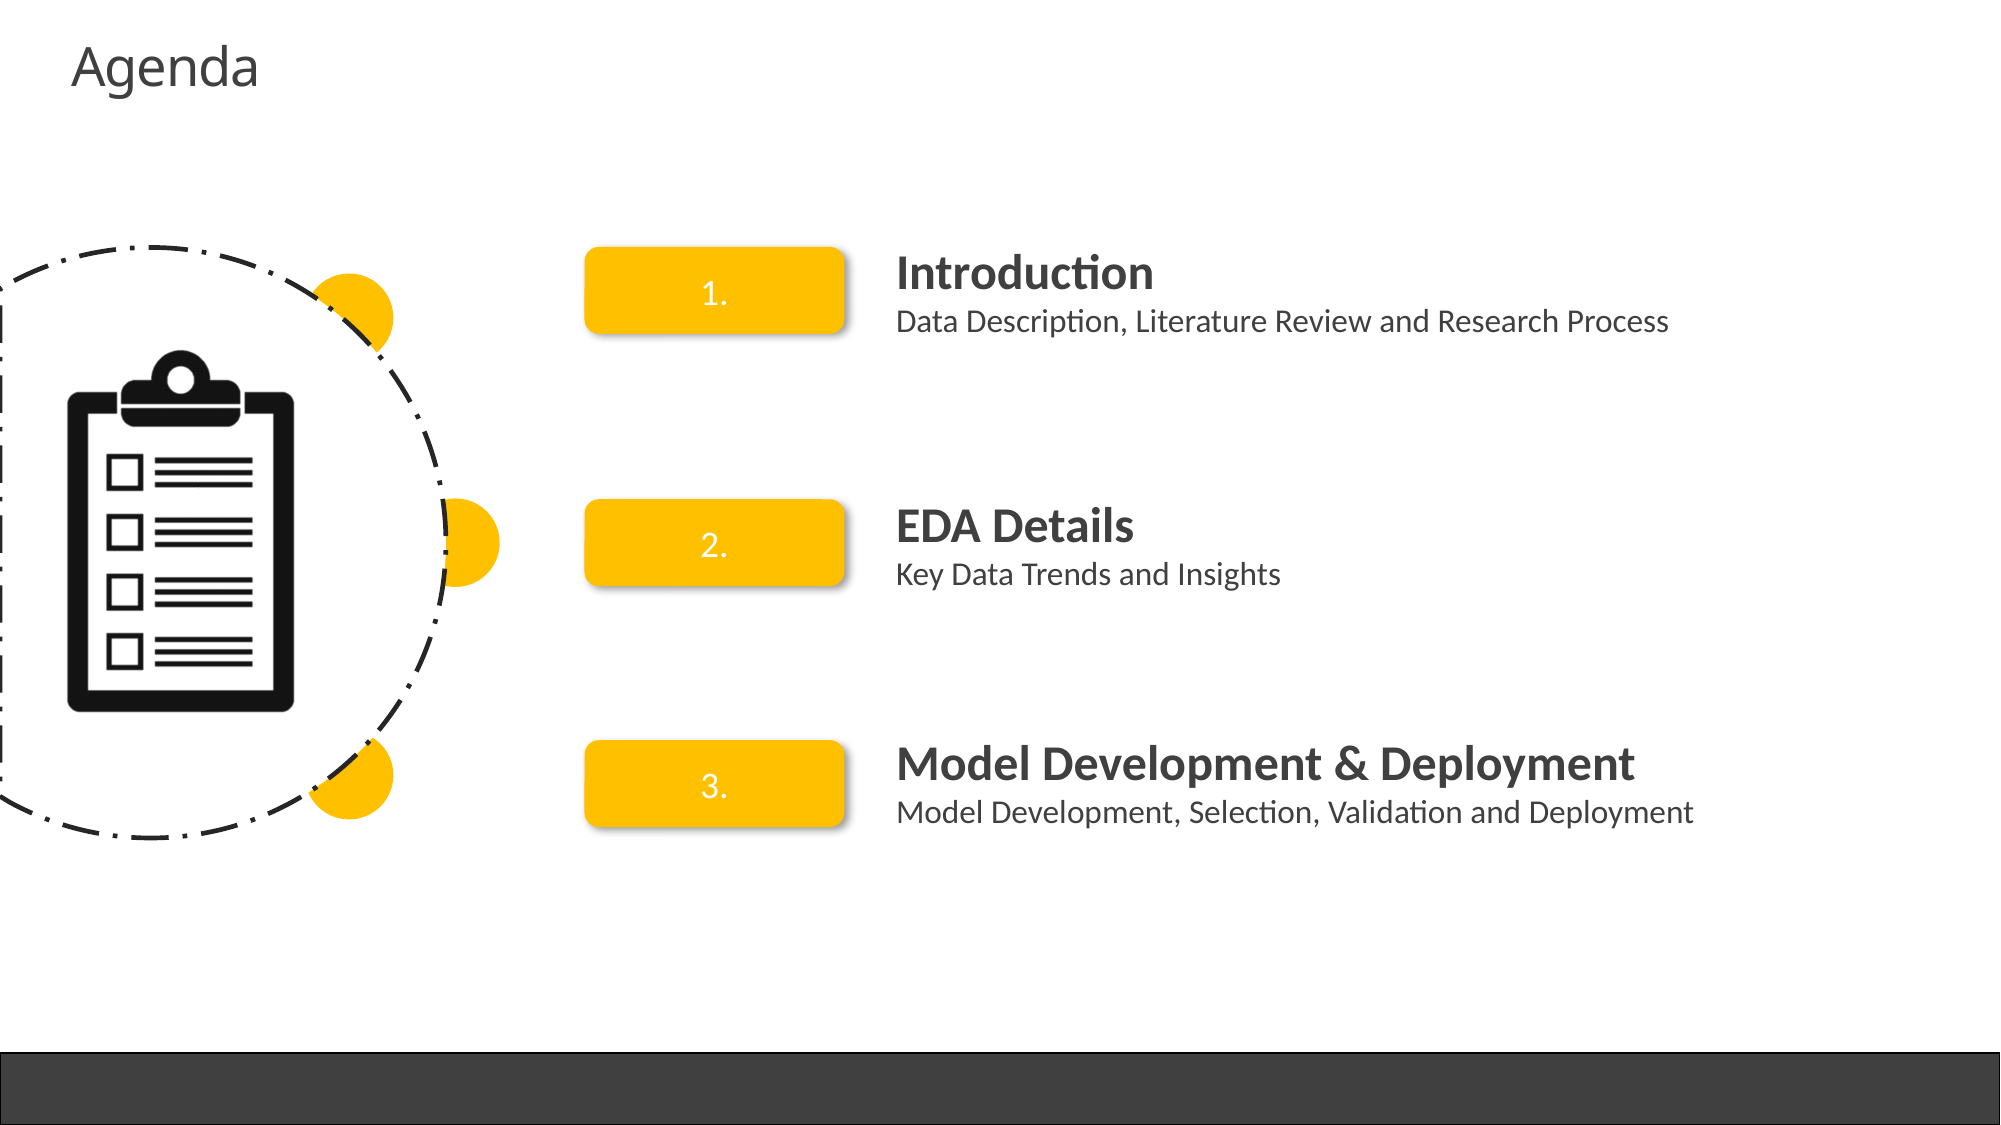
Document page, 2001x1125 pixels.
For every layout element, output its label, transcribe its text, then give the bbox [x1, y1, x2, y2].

text_box 1. [583, 245, 846, 335]
text_box [443, 497, 501, 589]
text_box [0, 1052, 2000, 1125]
text_box EDA Details Key Data Trends and Insights [881, 485, 1743, 600]
picture [0, 330, 382, 724]
text_box [0, 359, 447, 840]
text_box 2. [583, 498, 846, 588]
text_box [0, 246, 357, 330]
text_box [307, 738, 395, 821]
text_box Model Development & Deployment Model Development, Selection, Validation and Deployment [881, 722, 1743, 838]
text_box [311, 272, 395, 349]
text_box Agenda [56, 32, 1707, 106]
text_box Introduction Data Description, Literature Review and Research Process [881, 232, 1743, 347]
text_box 3. [583, 738, 846, 829]
